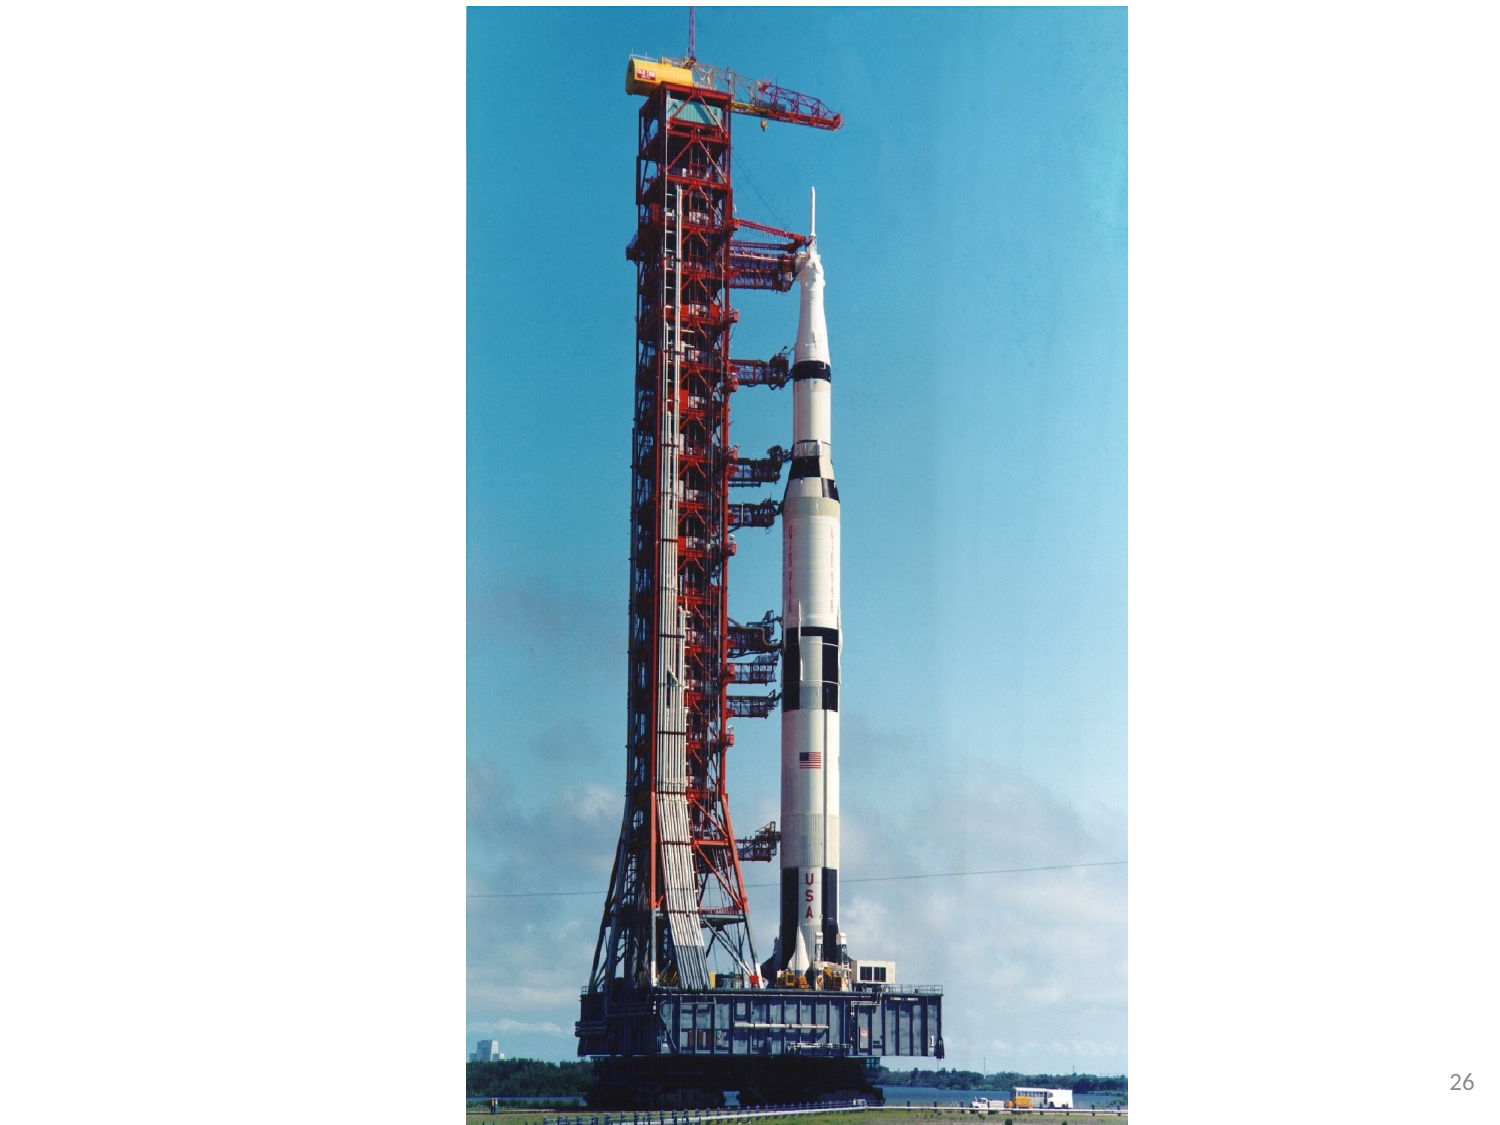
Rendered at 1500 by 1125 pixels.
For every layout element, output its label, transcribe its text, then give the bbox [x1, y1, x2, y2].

picture [466, 6, 1129, 1125]
slide_number 25 [1139, 1050, 1490, 1111]
